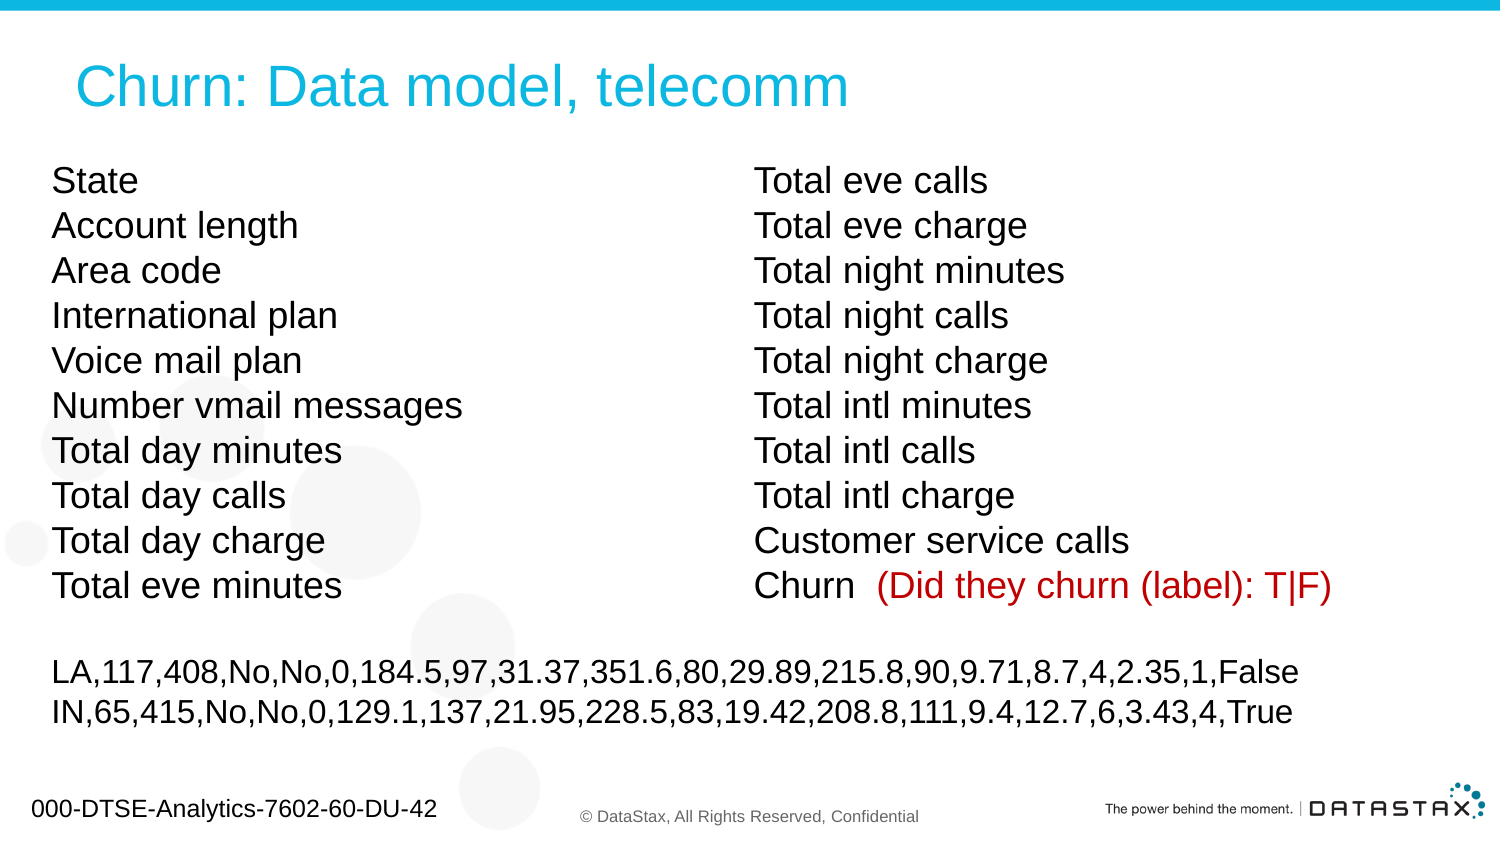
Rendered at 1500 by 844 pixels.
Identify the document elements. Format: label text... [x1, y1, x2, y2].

picture [1090, 767, 1500, 834]
text_box Total eve calls Total eve charge Total night minutes Total night calls Total night charge Total intl minutes Total intl calls Total intl charge Customer service calls Churn (Did they churn (label): T|F) [738, 148, 1399, 613]
title Churn: Data model, telecomm [75, 44, 1425, 135]
slide_number 000-DTSE-Analytics-7602-60-DU-42 [16, 785, 720, 831]
text_box State Account length Area code International plan Voice mail plan Number vmail messages Total day minutes Total day calls Total day charge Total eve minutes LA,117,408,No,No,0,184.5,97,31.37,351.6,80,29.89,215.8,90,9.71,8.7,4,2.35,1,False IN,65,415,No,No,0,129.1,137,21.95,228.5,83,19.42,208.8,111,9.4,12.7,6,3.43,4,True [36, 148, 1468, 738]
